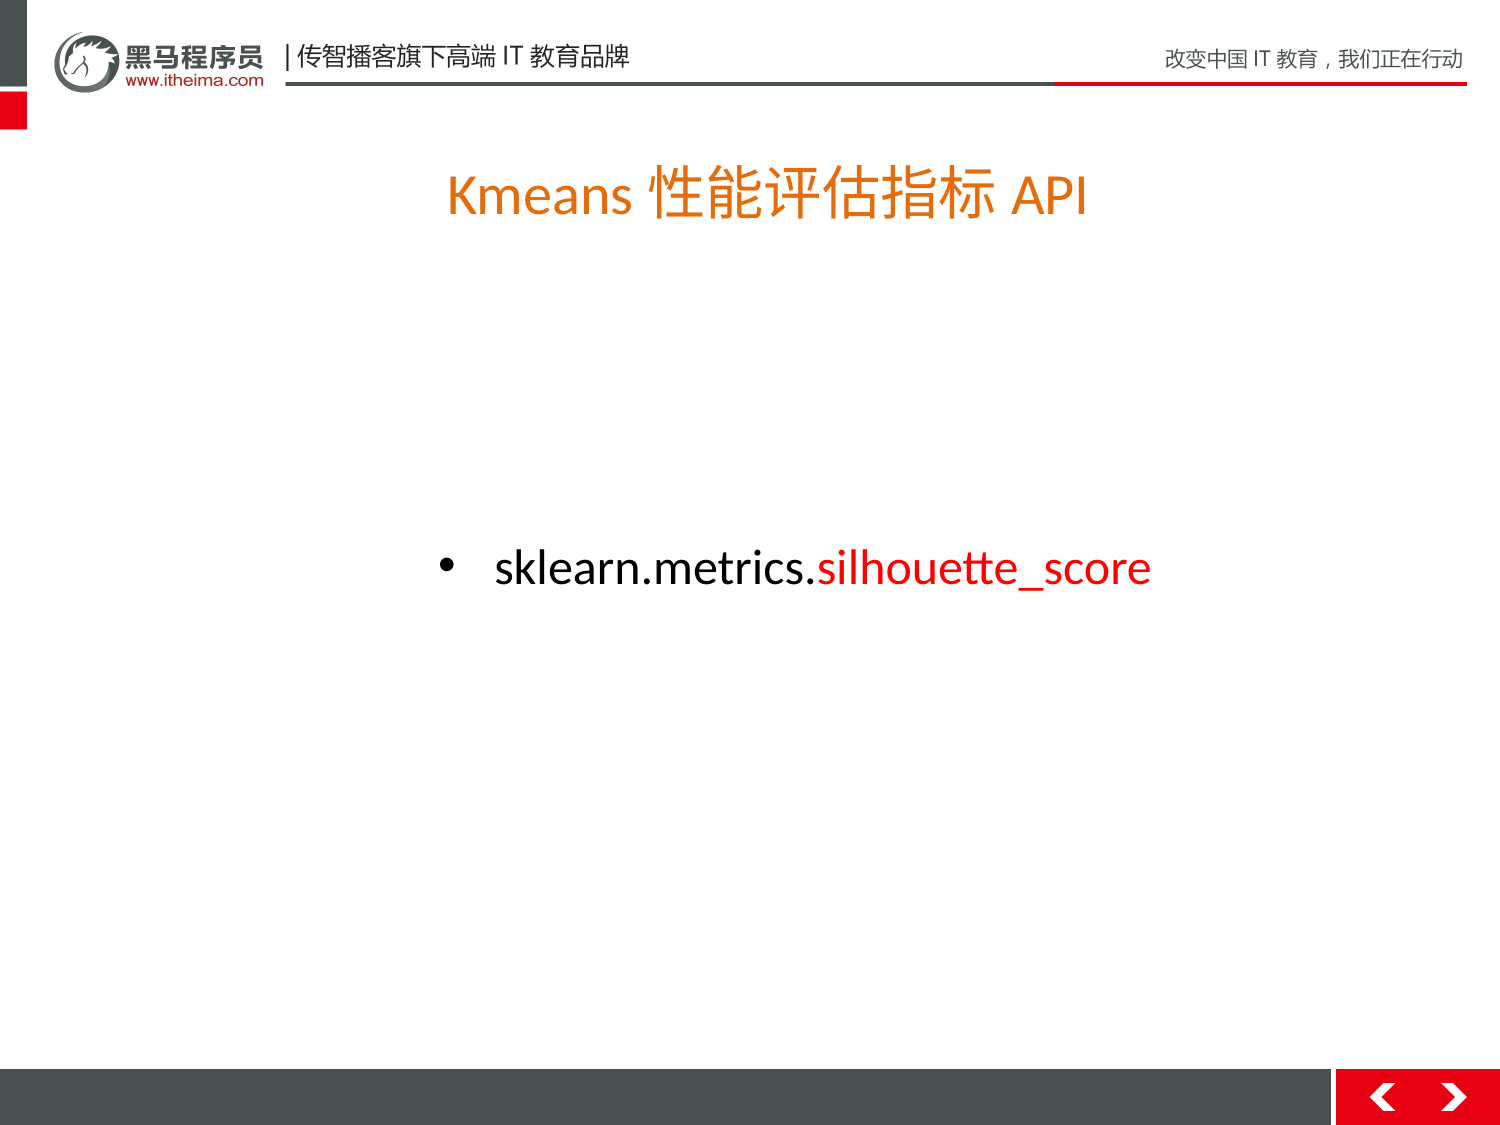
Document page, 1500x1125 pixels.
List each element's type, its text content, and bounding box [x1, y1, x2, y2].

picture [0, 0, 1500, 1125]
text_box Kmeans性能评估指标API [432, 149, 1105, 234]
text_box sklearn.metrics.silhouette_score [423, 527, 1168, 602]
